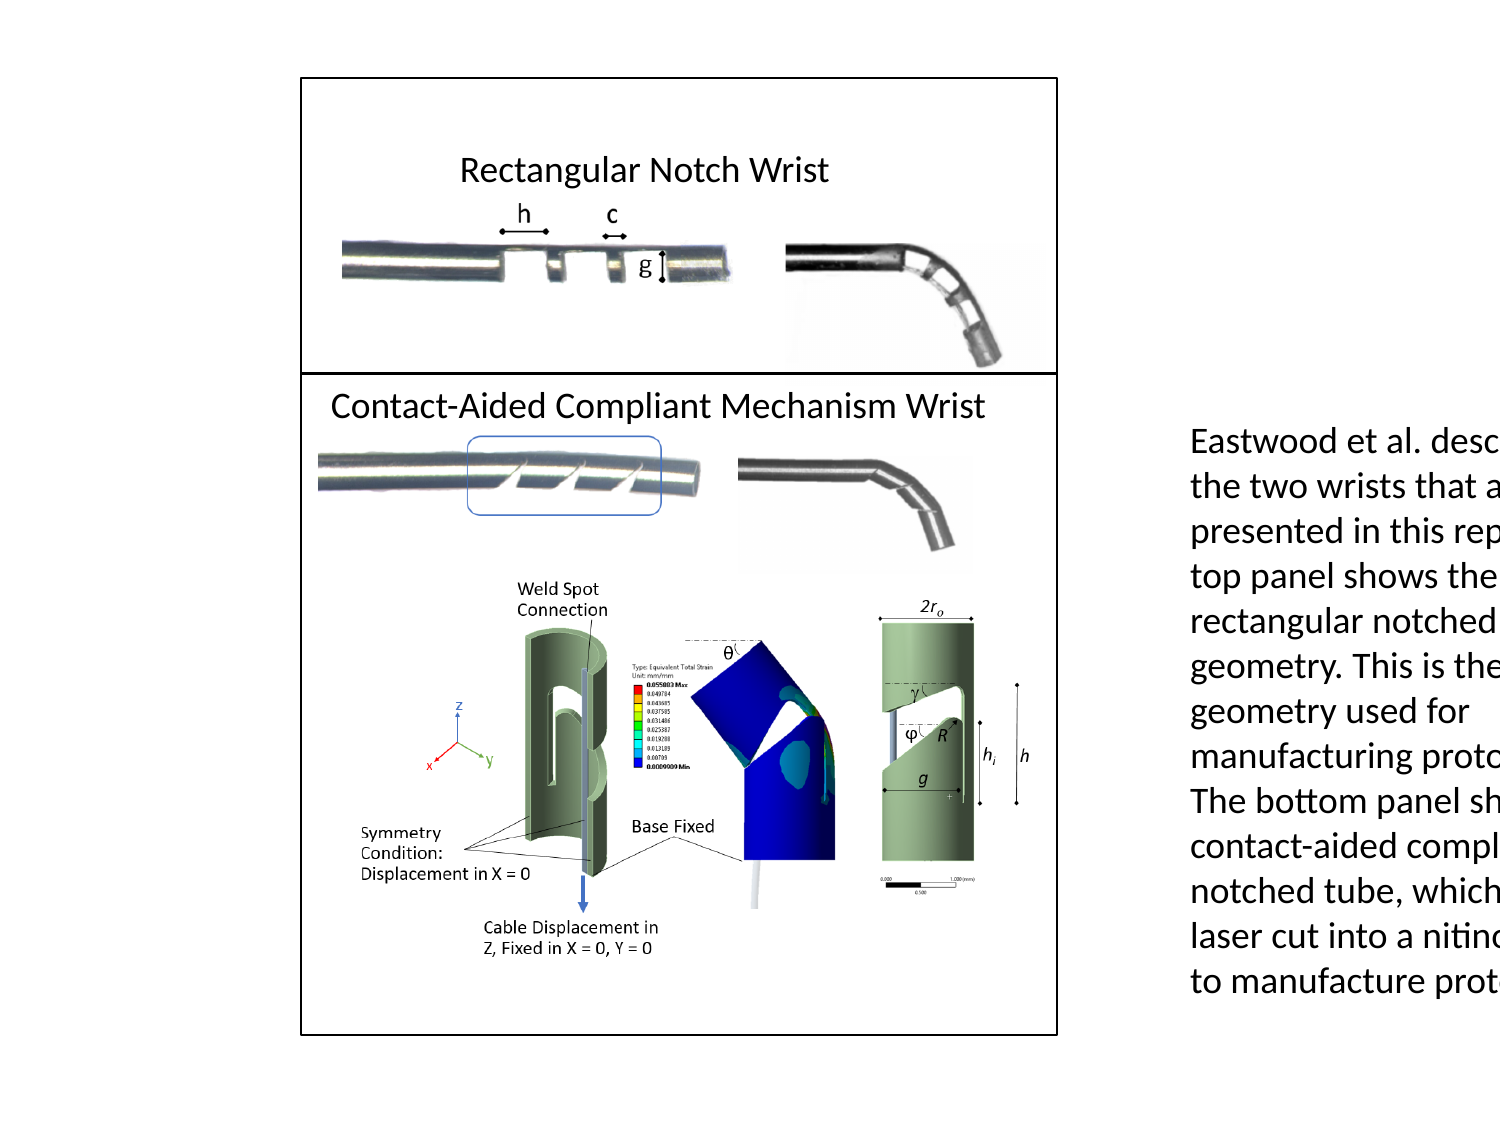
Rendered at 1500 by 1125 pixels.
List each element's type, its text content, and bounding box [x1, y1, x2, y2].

text_box Eastwood et al. describes the two wrists that are presented in this report. The top panel shows the simple, rectangular notched wrist geometry. This is the geometry used for manufacturing prototype 1. The bottom panel shows the contact-aided compliant notched tube, which was laser cut into a nitinol tube to manufacture prototype 2. [1175, 408, 1500, 1009]
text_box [253, 77, 1058, 1036]
